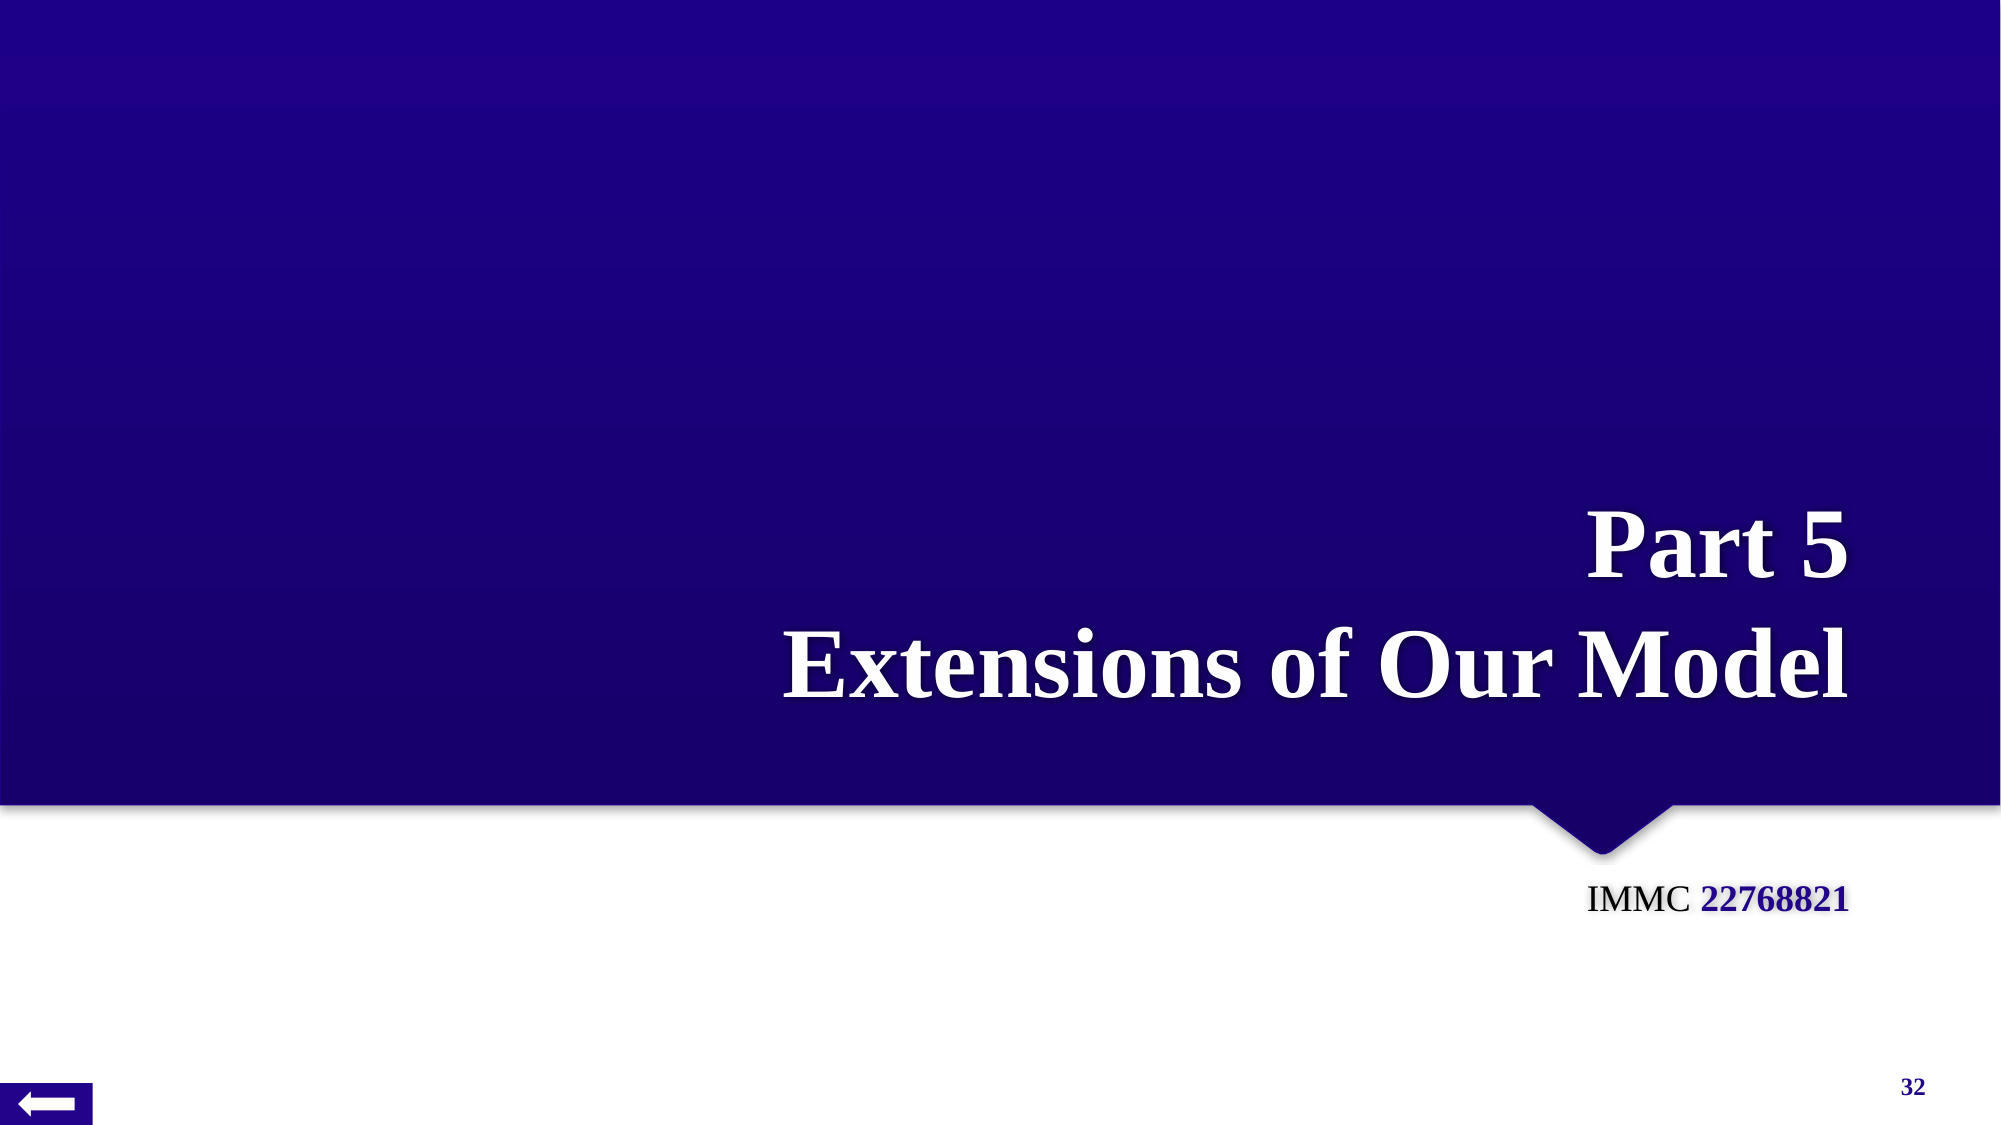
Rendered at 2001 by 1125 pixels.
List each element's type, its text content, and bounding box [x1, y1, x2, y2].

text_box 32 [1885, 1062, 2000, 1108]
title Part 5 Extensions of Our Model [132, 484, 1866, 726]
list IMMC 22768821 [132, 866, 1866, 938]
text_box [0, 1081, 95, 1125]
